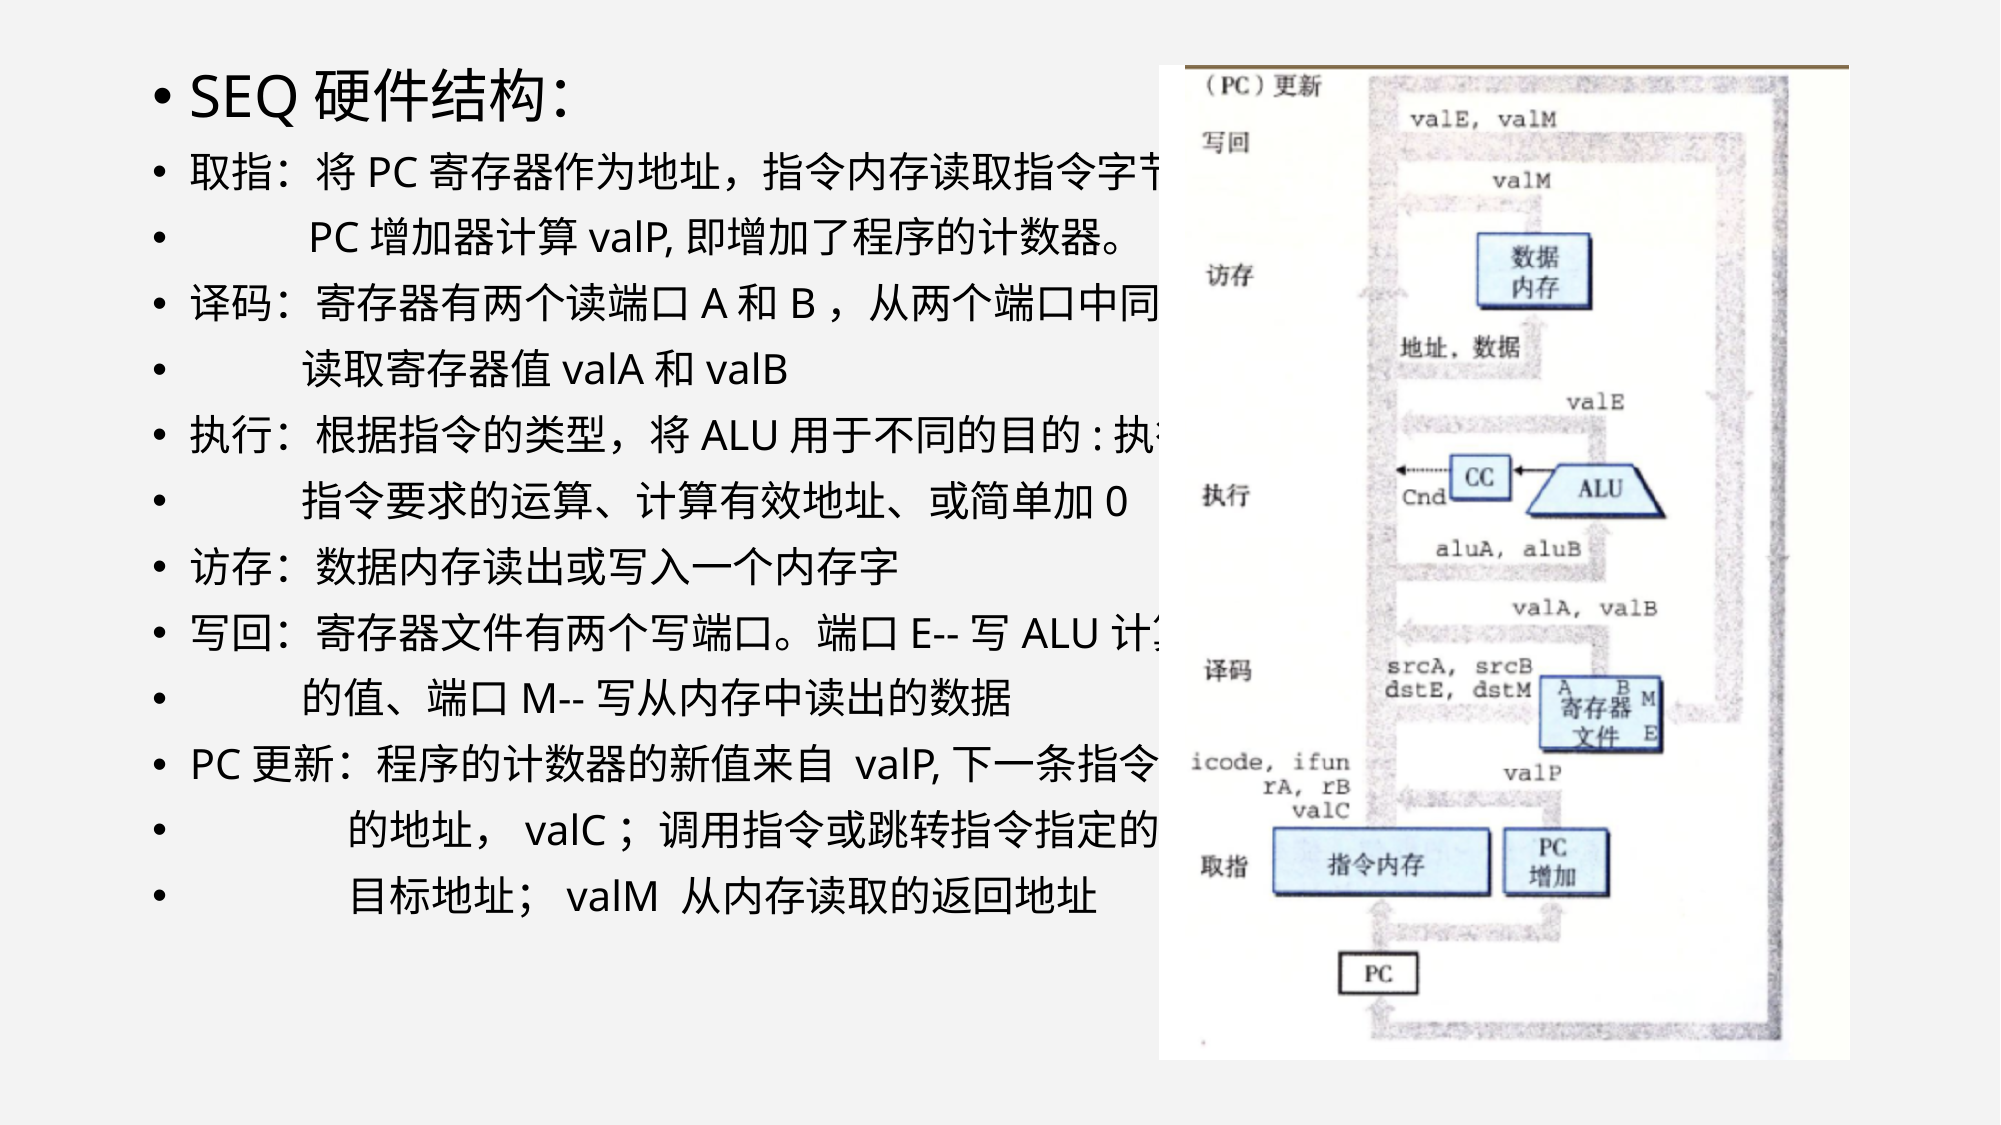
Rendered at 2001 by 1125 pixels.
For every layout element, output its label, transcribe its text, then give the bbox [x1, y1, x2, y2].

list SEQ硬件结构： 取指：将PC寄存器作为地址，指令内存读取指令字节 PC增加器计算valP,即增加了程序的计数器。 译码：寄存器有两个读端口A和B，从两个端口中同时 读取寄存器值valA和valB 执行：根据指令的类型，将ALU用于不同的目的:执行 指令要求的运算、计算有效地址、或简单加0 访存：数据内存读出或写入一个内存字 写回：寄存器文件有两个写端口。端口E--写ALU计算 的值、端口M--写从内存中读出的数据 PC更新：程序的计数器的新值来自 valP,下一条指令 的地址，valC；调用指令或跳转指令指定的 目标地址；valM 从内存读取的返回地址 [137, 59, 1863, 1014]
picture [1159, 65, 1850, 1060]
